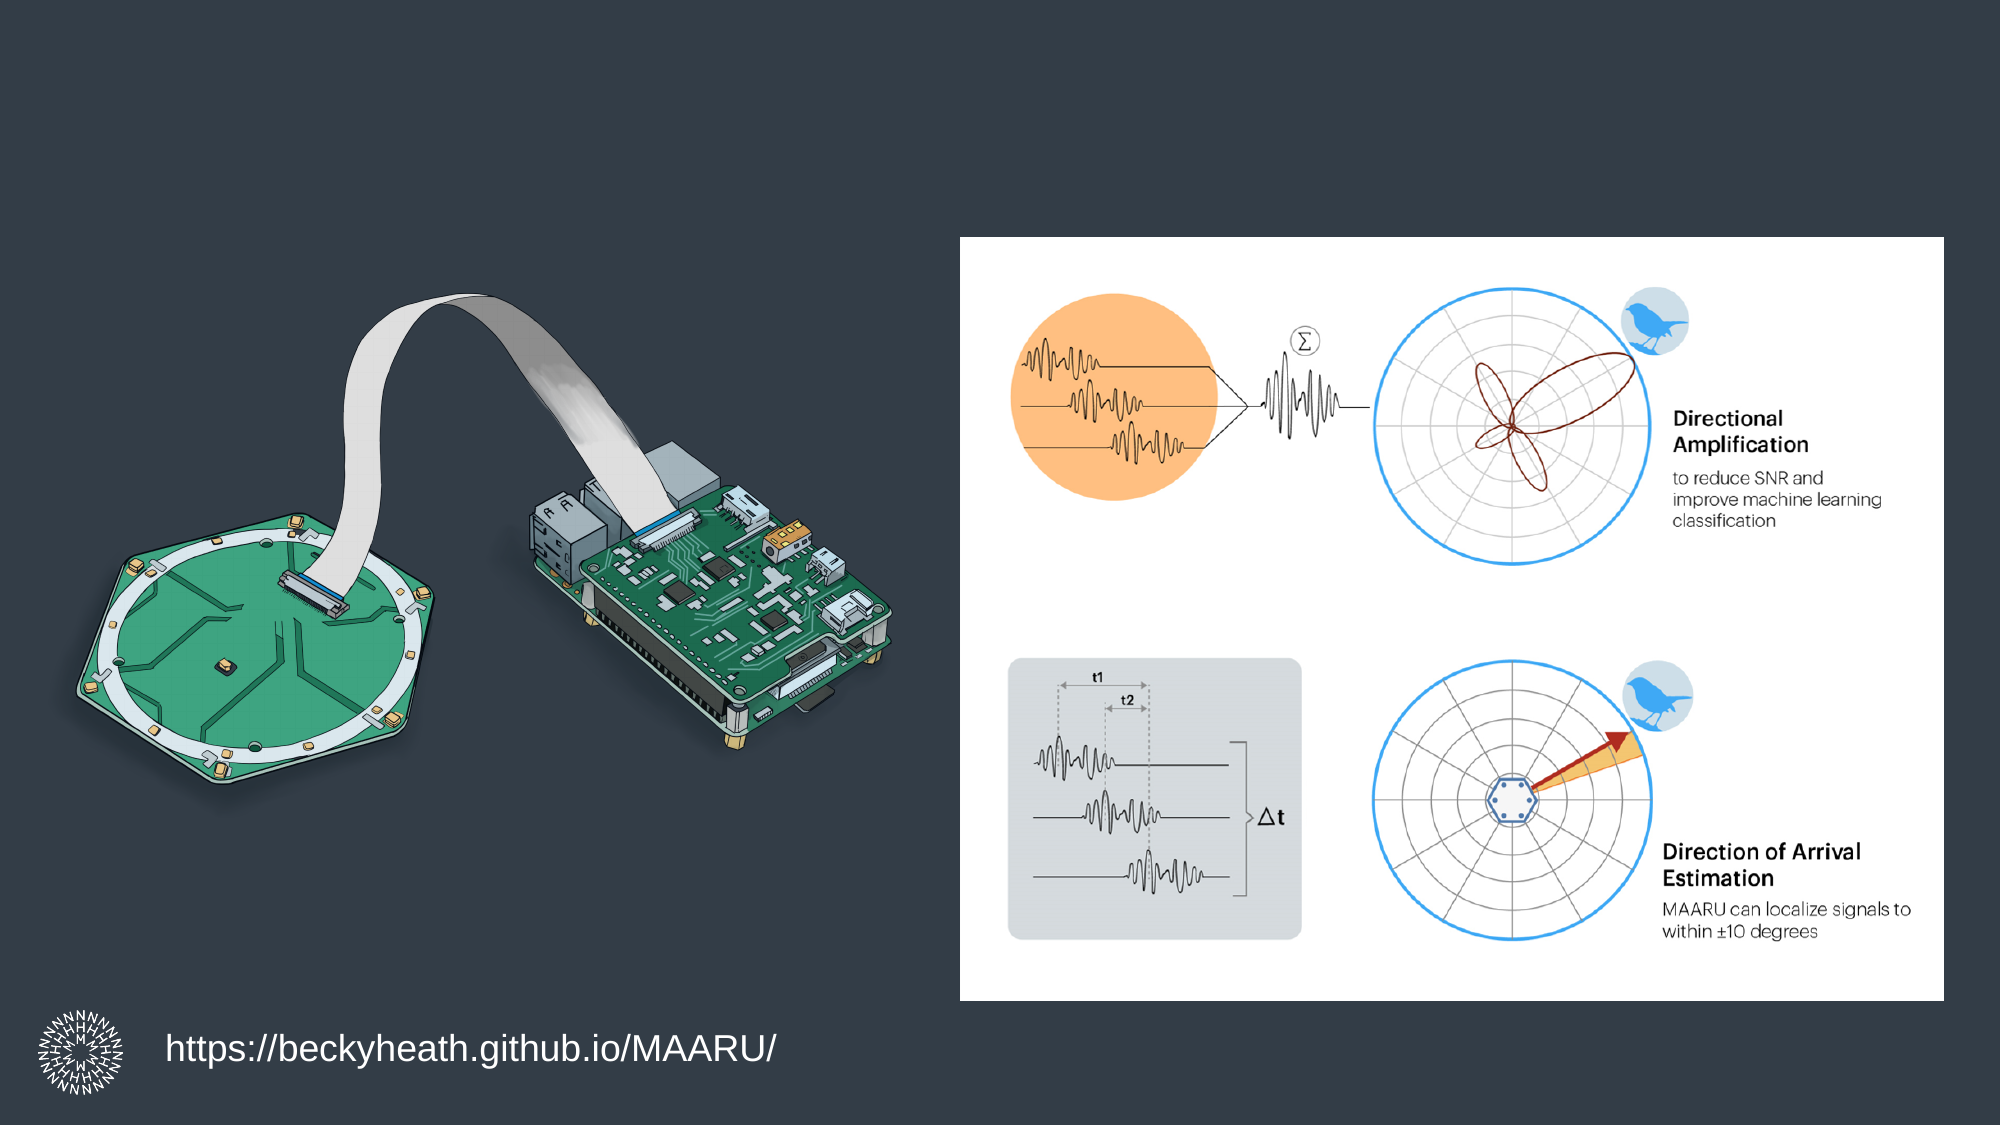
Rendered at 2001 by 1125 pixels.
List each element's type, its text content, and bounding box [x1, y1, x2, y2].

picture [960, 237, 1944, 1001]
text_box https://beckyheath.github.io/MAARU/ [150, 1016, 1166, 1077]
picture [38, 1010, 123, 1095]
picture [0, 237, 918, 847]
